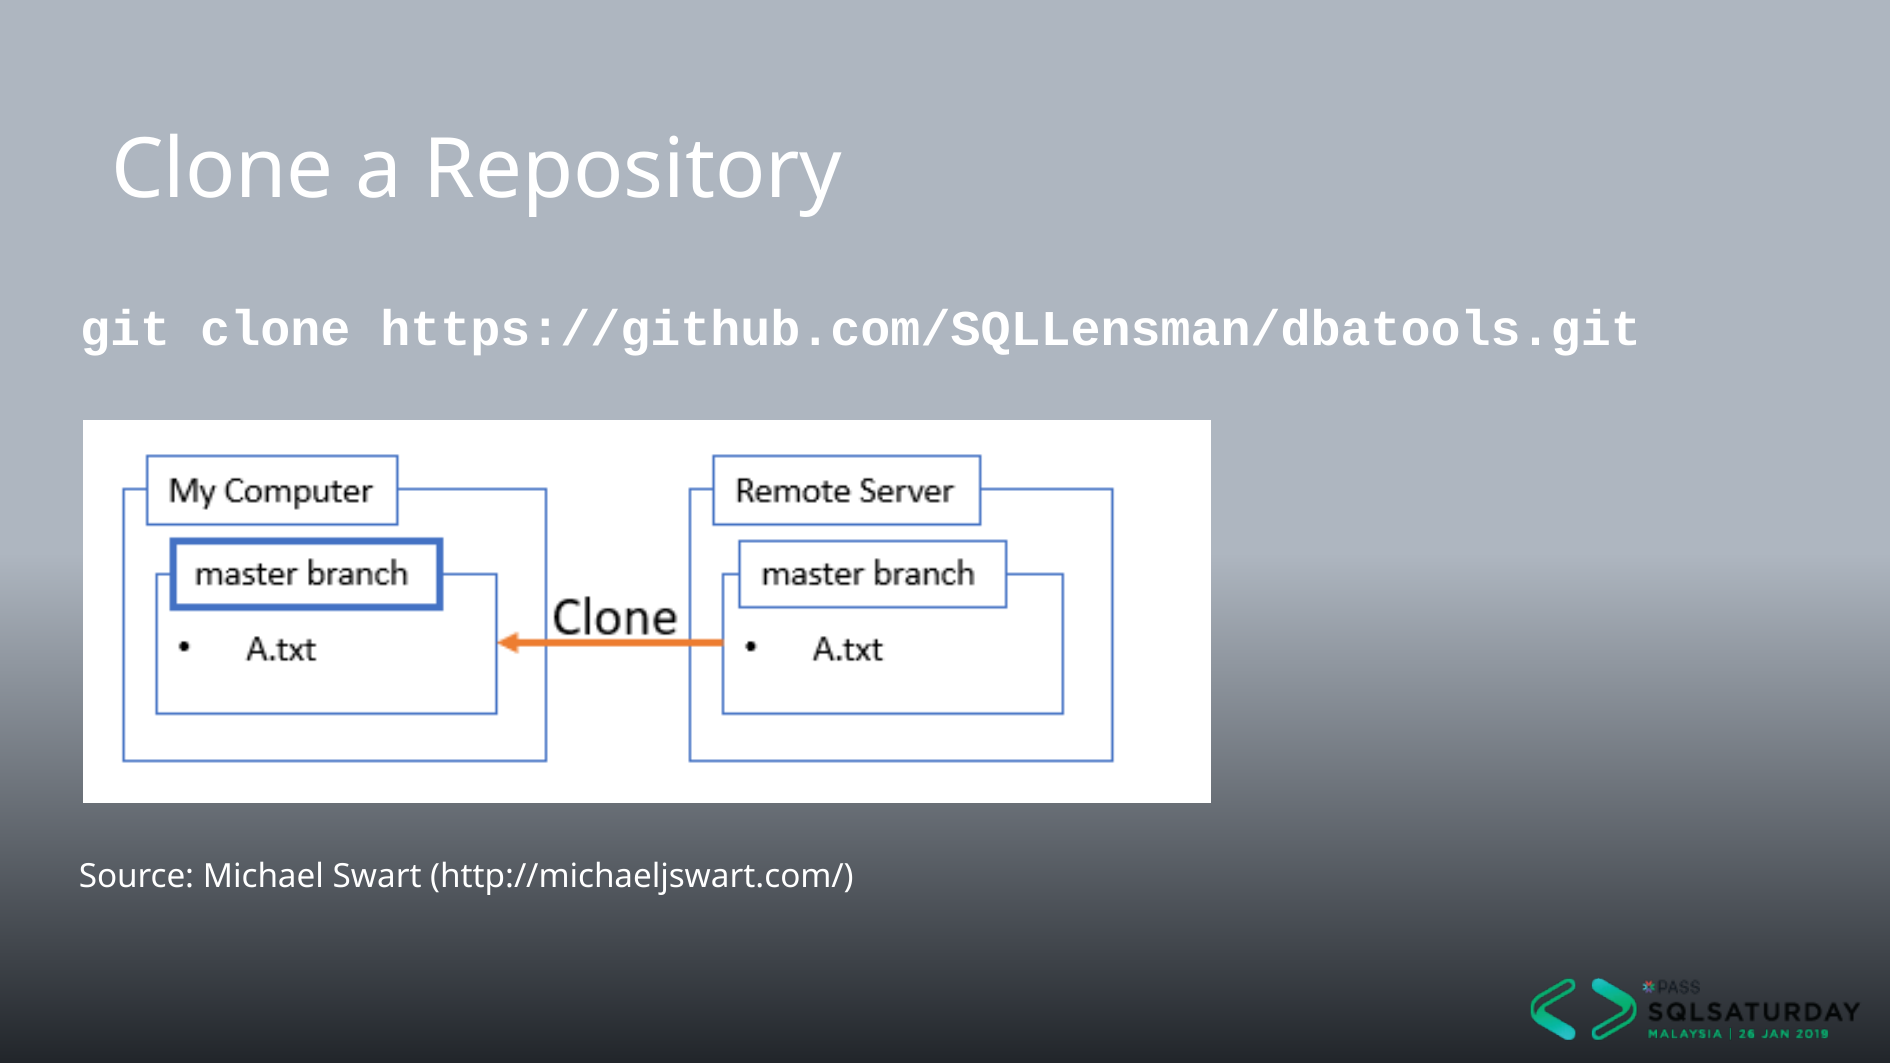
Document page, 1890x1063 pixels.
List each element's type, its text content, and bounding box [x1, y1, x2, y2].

picture [1529, 977, 1890, 1042]
text_box Source: Michael Swart (http://michaeljswart.com/) [64, 846, 870, 902]
picture [82, 420, 1212, 804]
text_box git clone https://github.com/SQLLensman/dbatools.git [65, 288, 1695, 363]
text_box Clone a Repository [96, 106, 859, 222]
